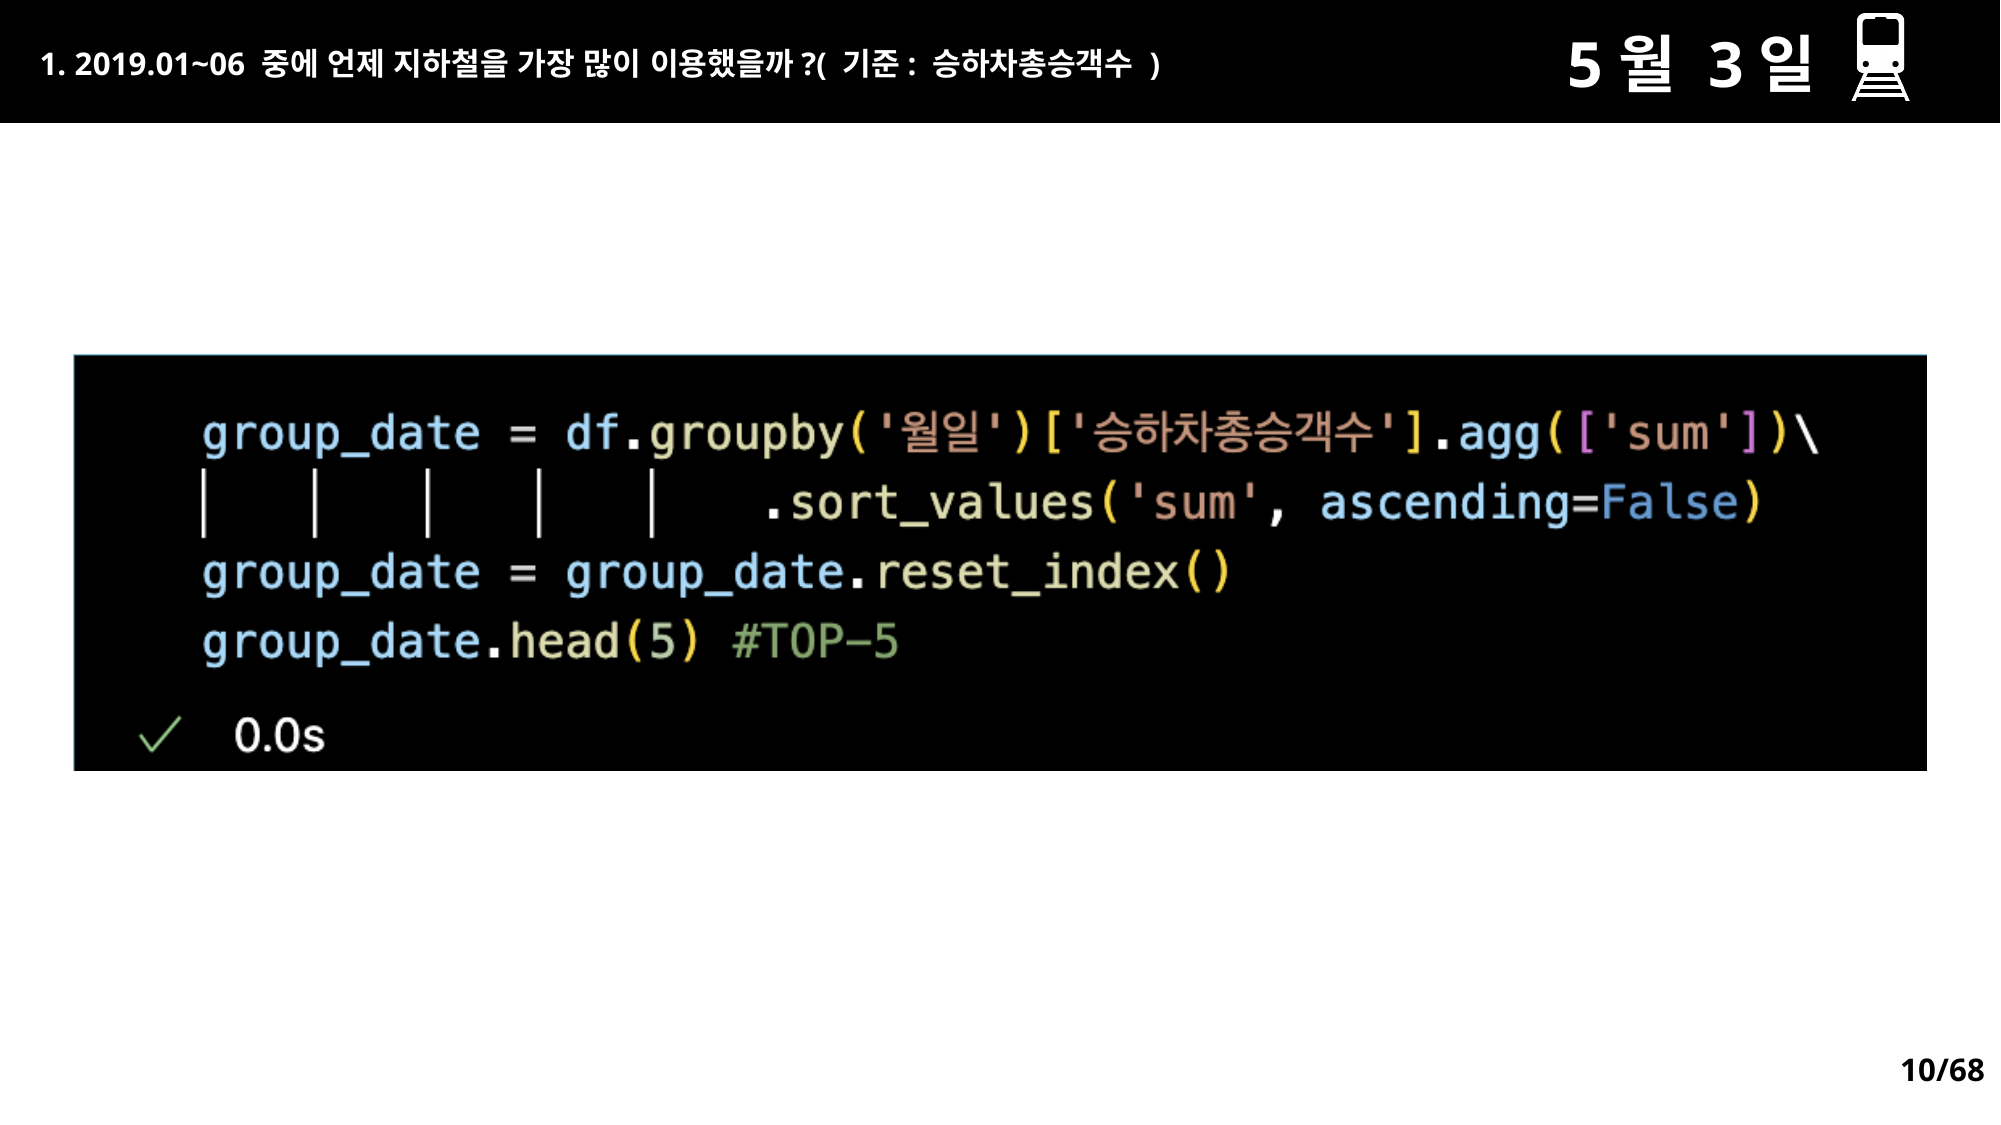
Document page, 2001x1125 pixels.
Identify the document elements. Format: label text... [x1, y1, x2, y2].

slide_number 10/68 [0, 1042, 2000, 1103]
picture [73, 354, 1927, 771]
picture [1832, 9, 1929, 106]
text_box 1. 2019.01~06 중에 언제 지하철을 가장 많이 이용했을까?( 기준: 승하차총승객수 ) [0, 0, 2000, 125]
text_box 5월 3일 [1552, 17, 1832, 108]
